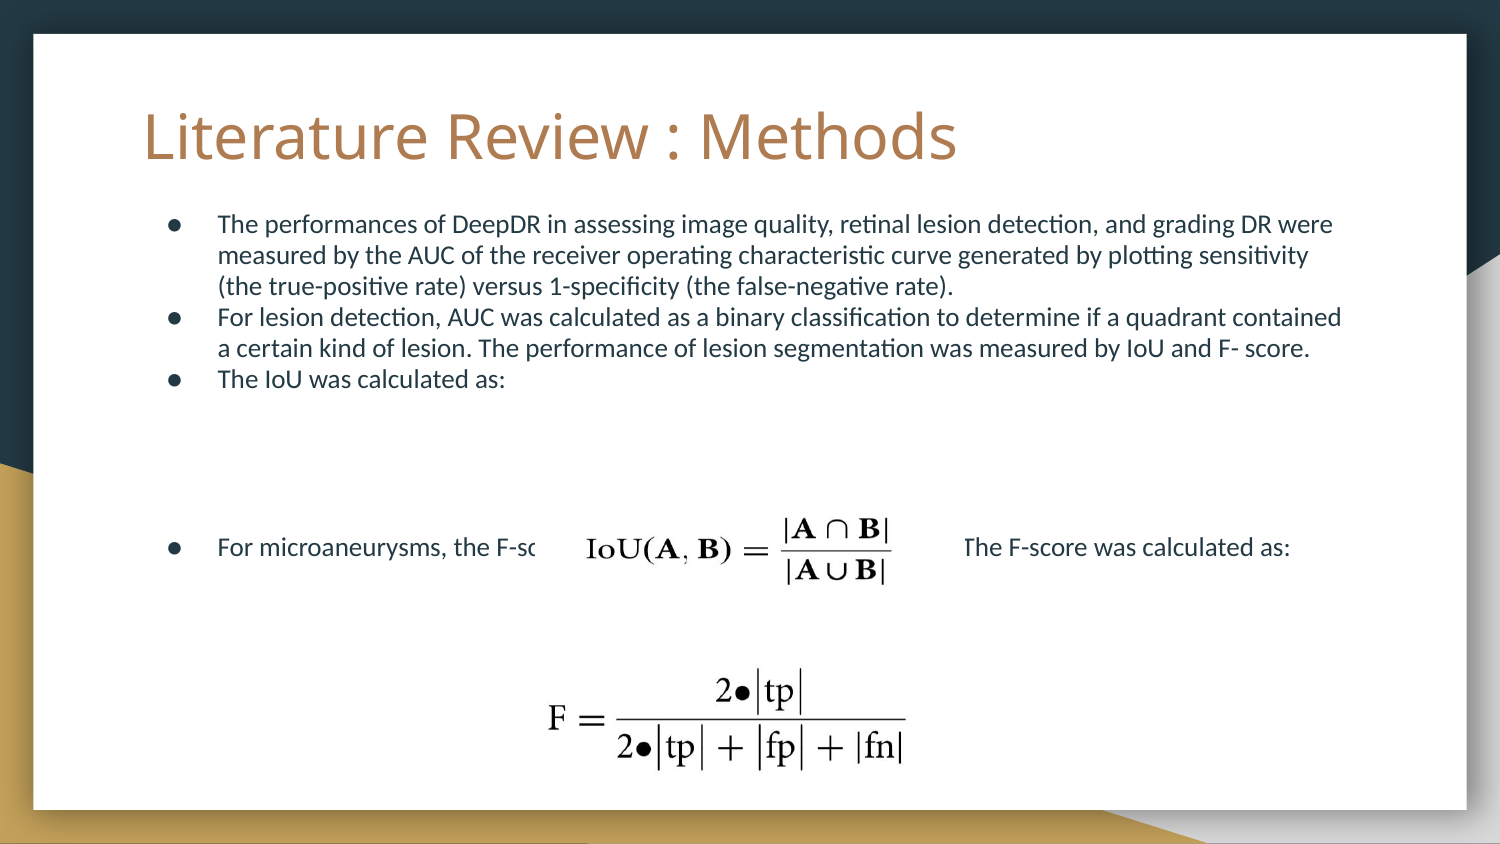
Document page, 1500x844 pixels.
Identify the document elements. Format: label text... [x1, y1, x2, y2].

picture [536, 660, 950, 797]
list The performances of DeepDR in assessing image quality, retinal lesion detection, and grading DR were measured by the AUC of the receiver operating characteristic curve generated by plotting sensitivity (the true-positive rate) versus 1-specificity (the false-negative rate). For lesion detection, AUC was calculated as a binary classification to determine if a quadrant contained a certain kind of lesion. The performance of lesion segmentation was measured by IoU and F- score. The IoU was calculated as: For microaneurysms, the F-score was used instead of the IoU score, The F-score was calculated as: [127, 194, 1359, 778]
title Literature Review : Methods [127, 78, 1359, 194]
picture [535, 503, 965, 595]
